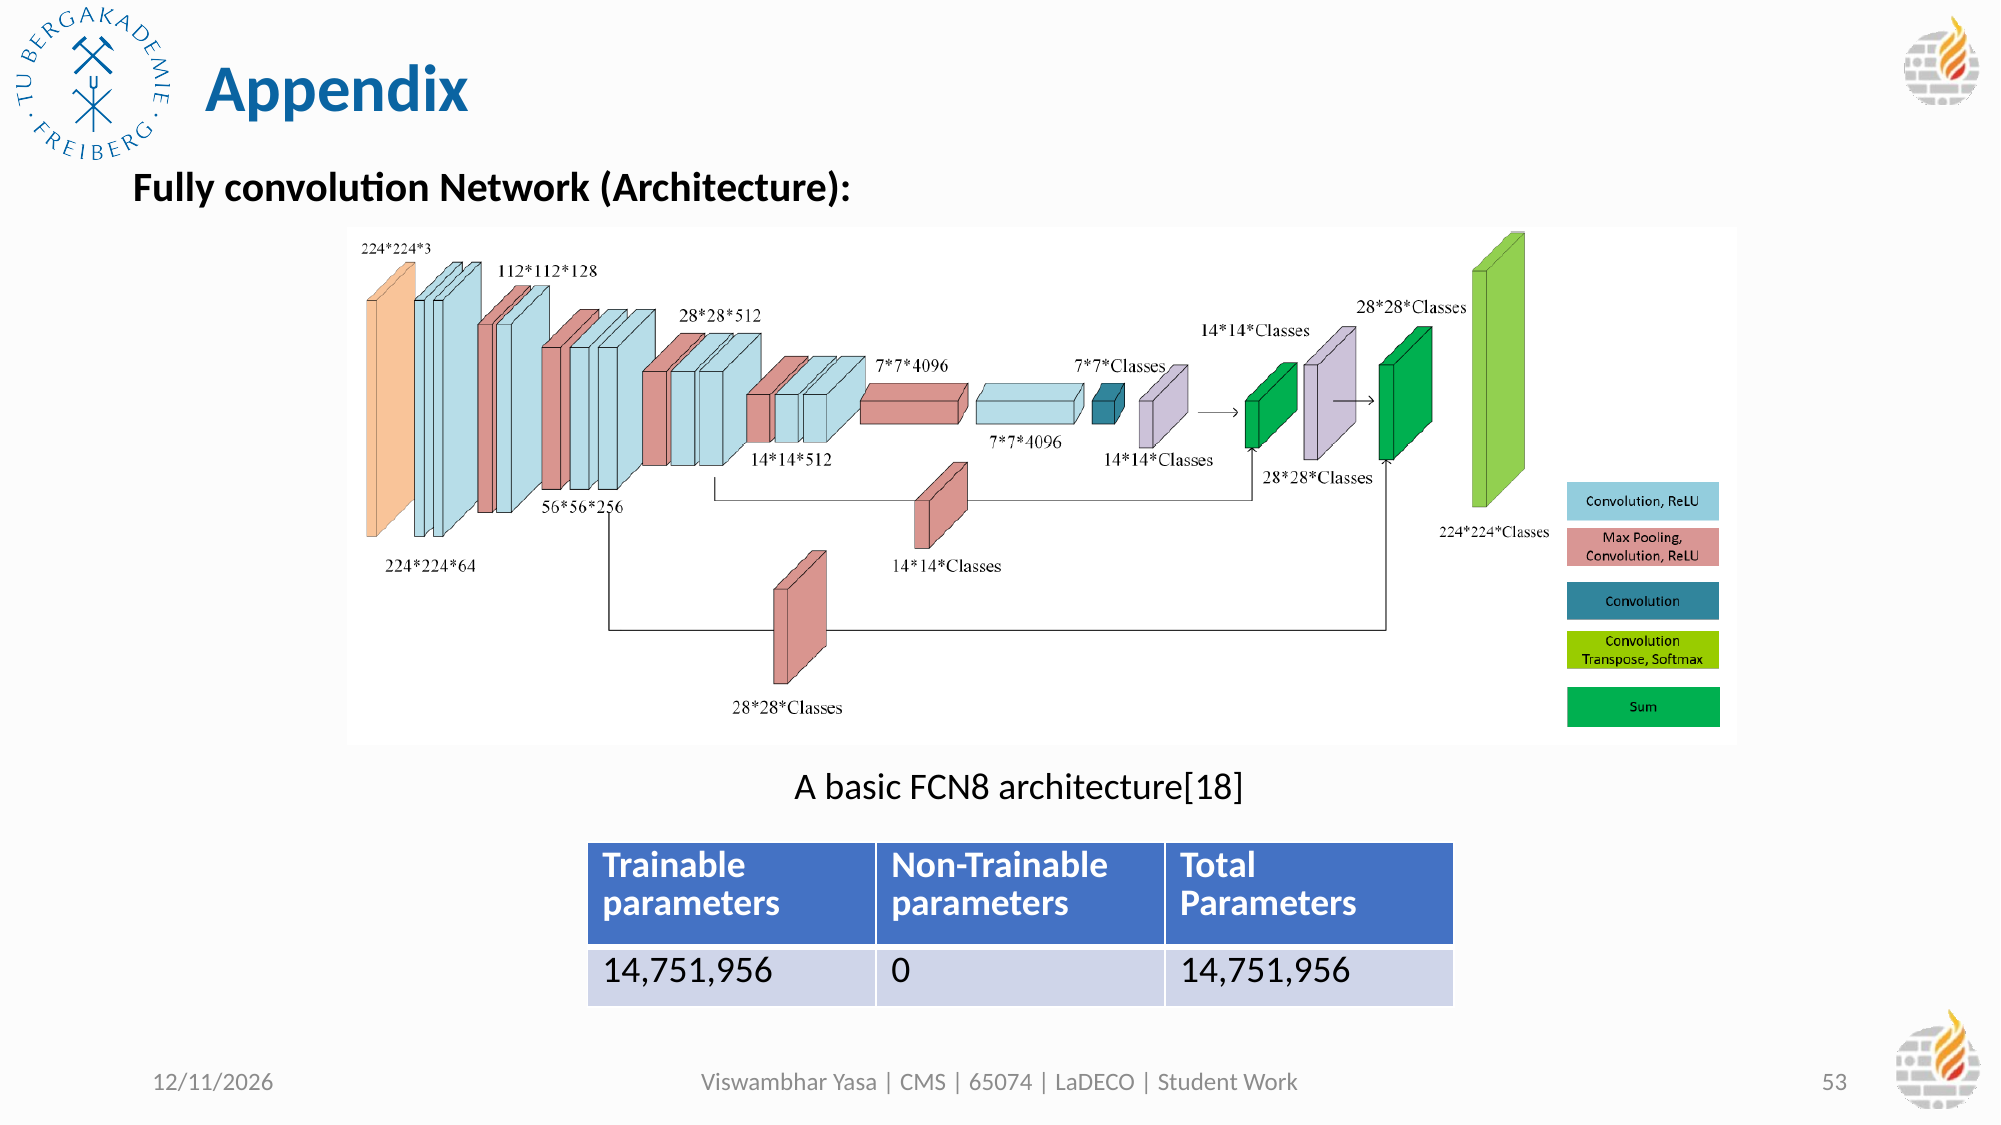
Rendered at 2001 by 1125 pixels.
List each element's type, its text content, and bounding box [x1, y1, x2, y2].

table_header Trainable parameters [588, 843, 875, 944]
table_cell 14,751,956 [1166, 950, 1453, 1006]
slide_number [137, 1051, 588, 1111]
picture [16, 7, 170, 160]
picture [1900, 14, 1984, 107]
slide_number 53 [1412, 1051, 1863, 1111]
table_cell 14,751,956 [588, 950, 875, 1006]
table_header Total Parameters [1166, 843, 1453, 944]
table_cell 0 [877, 950, 1164, 1006]
picture [1890, 1006, 1985, 1111]
picture [347, 227, 1737, 746]
table_header Non-Trainable parameters [877, 843, 1164, 944]
footer Viswambhar Yasa | CMS | 65074 | LaDECO | Student Work [662, 1051, 1338, 1111]
text_box Appendix [190, 37, 1247, 133]
text_box Fully convolution Network (Architecture): [118, 152, 920, 217]
text_box A basic FCN8 architecture[18] [779, 754, 1305, 815]
